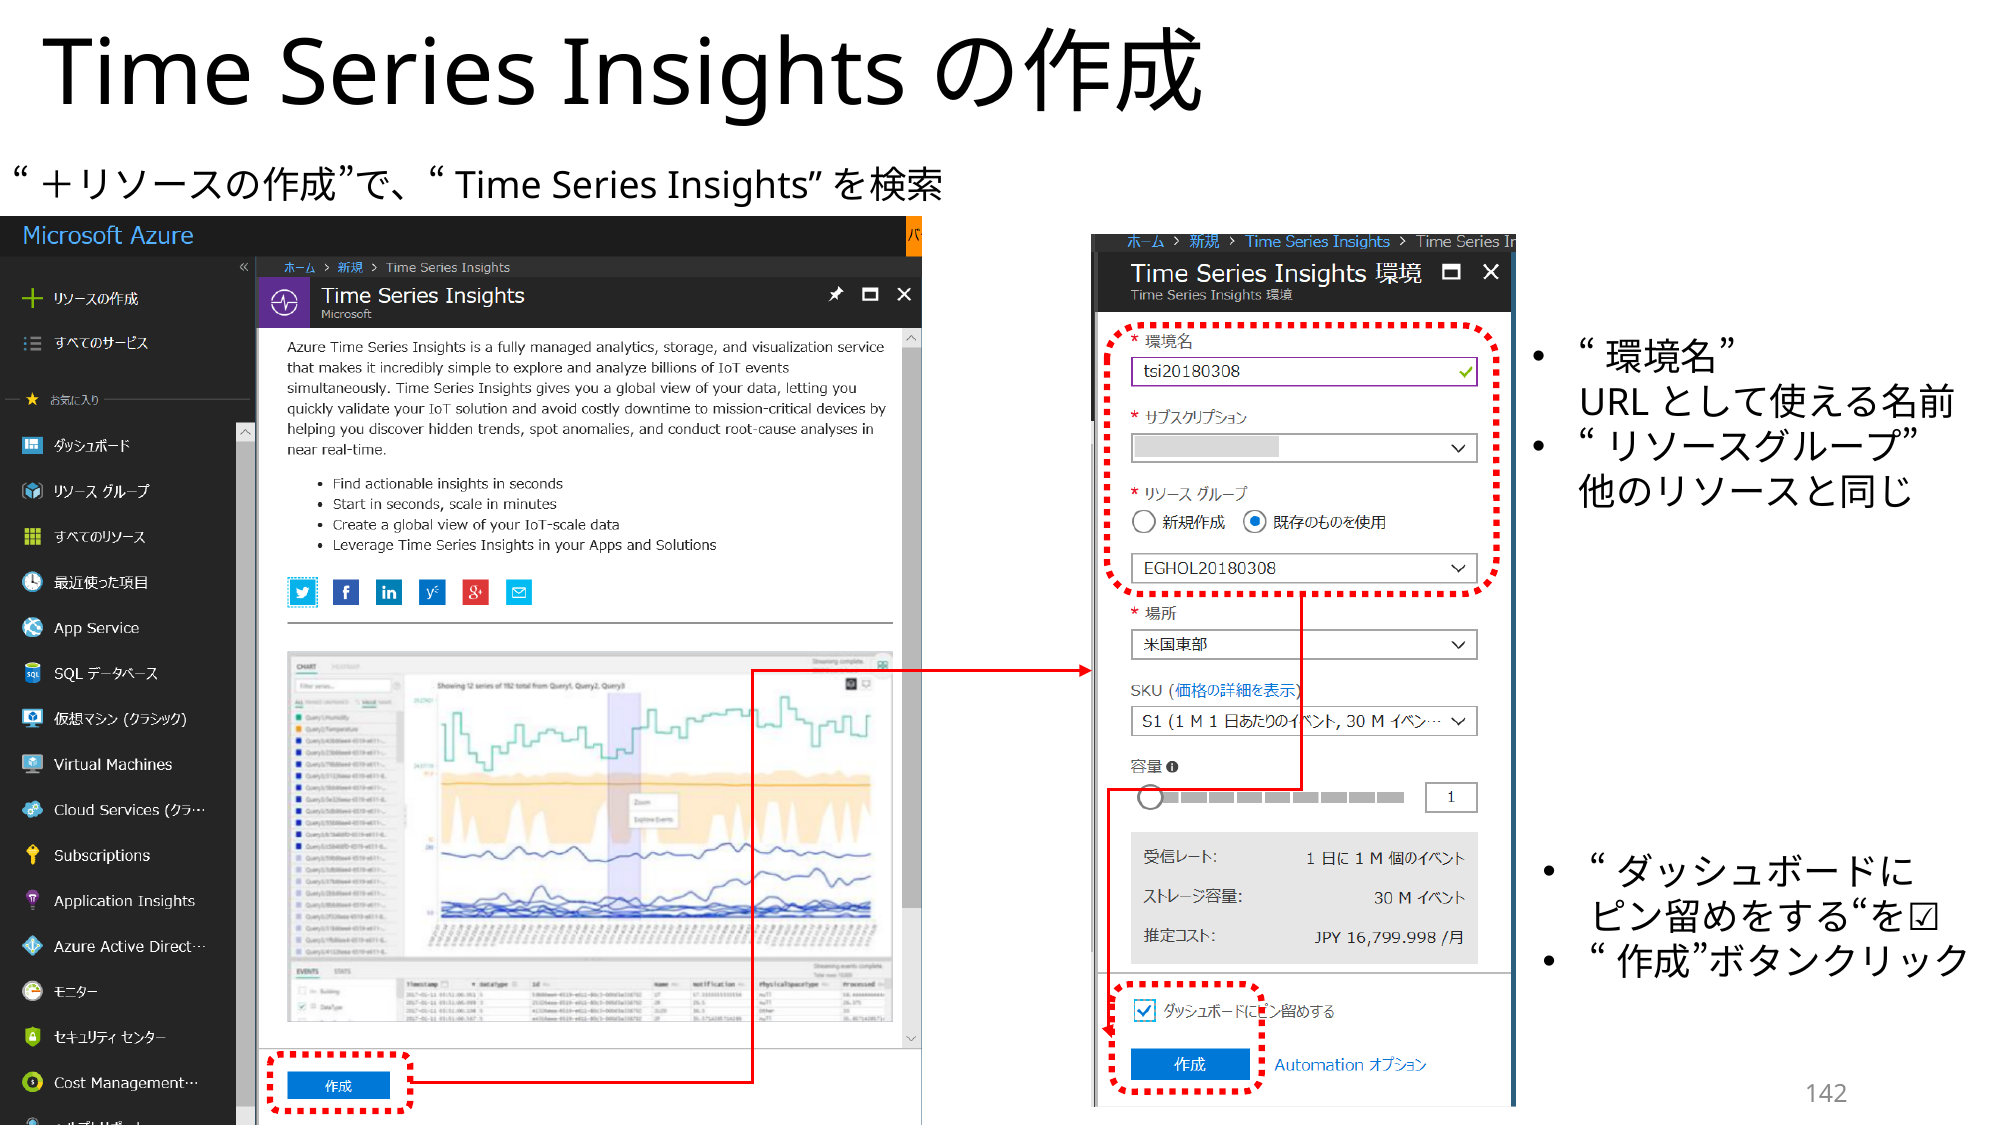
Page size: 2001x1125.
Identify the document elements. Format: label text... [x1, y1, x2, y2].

text_box “＋リソースの作成”で、“Time Series Insights”を検索 [0, 153, 959, 213]
text_box “環境名” URLとして使える名前 “リソースグループ” 他のリソースと同じ [1517, 325, 1972, 565]
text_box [410, 670, 1092, 1083]
slide_number 142 [1412, 1064, 1863, 1125]
picture [0, 216, 922, 1125]
text_box “ダッシュボードに ピン留めをする“を☑ “作成”ボタンクリック [1527, 840, 1987, 991]
title Time Series Insightsの作成 [27, 0, 1966, 150]
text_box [984, 720, 1429, 911]
picture [1091, 234, 1516, 1107]
